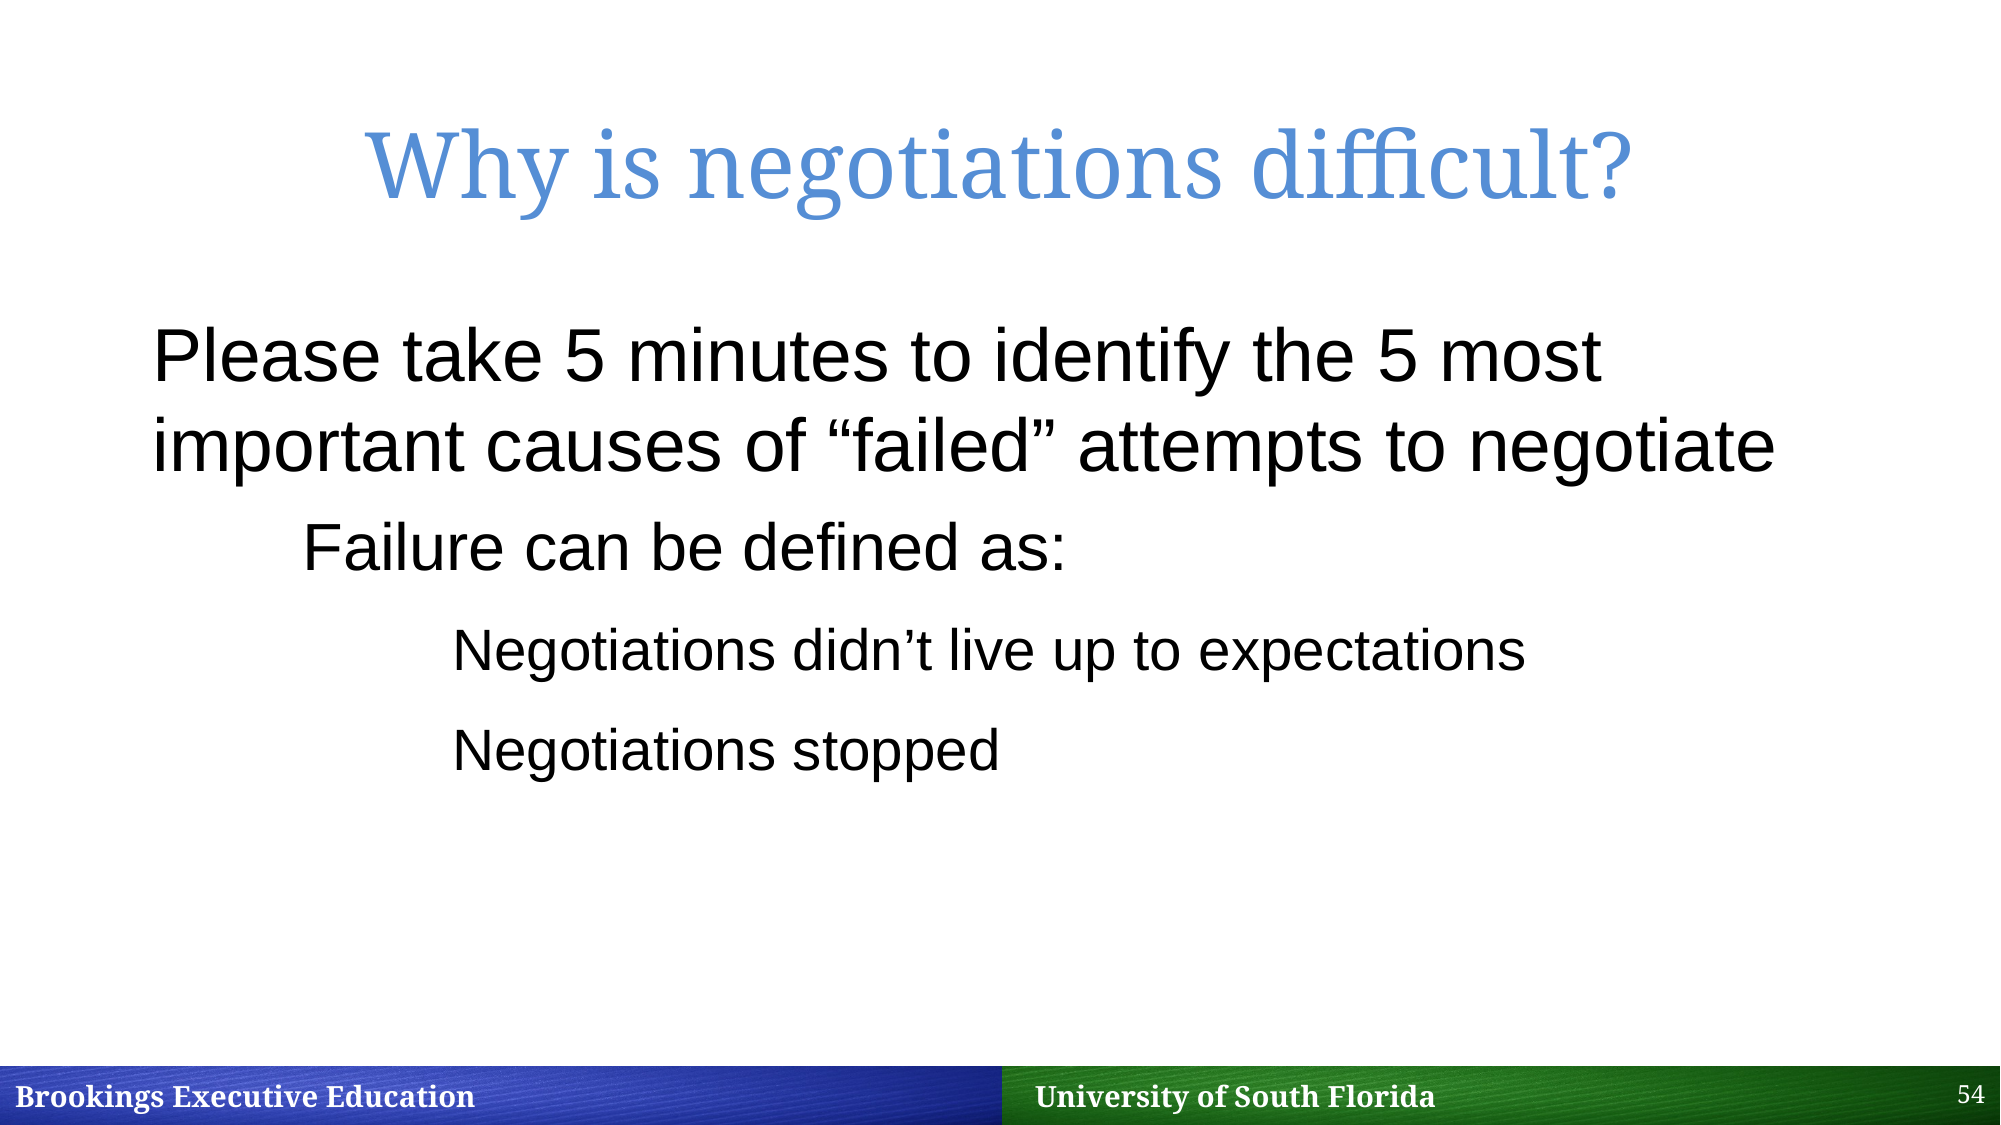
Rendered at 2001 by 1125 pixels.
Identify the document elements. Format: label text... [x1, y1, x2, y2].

list Please take 5 minutes to identify the 5 most important causes of “failed” attempts to negotiate Failure can be defined as: Negotiations didn’t live up to expectations Negotiations stopped [137, 299, 1863, 1014]
title Why is negotiations difficult? [137, 59, 1863, 278]
slide_number 54 [1932, 1066, 2000, 1125]
footer Brookings Executive Education University of South Florida [0, 1066, 1932, 1125]
